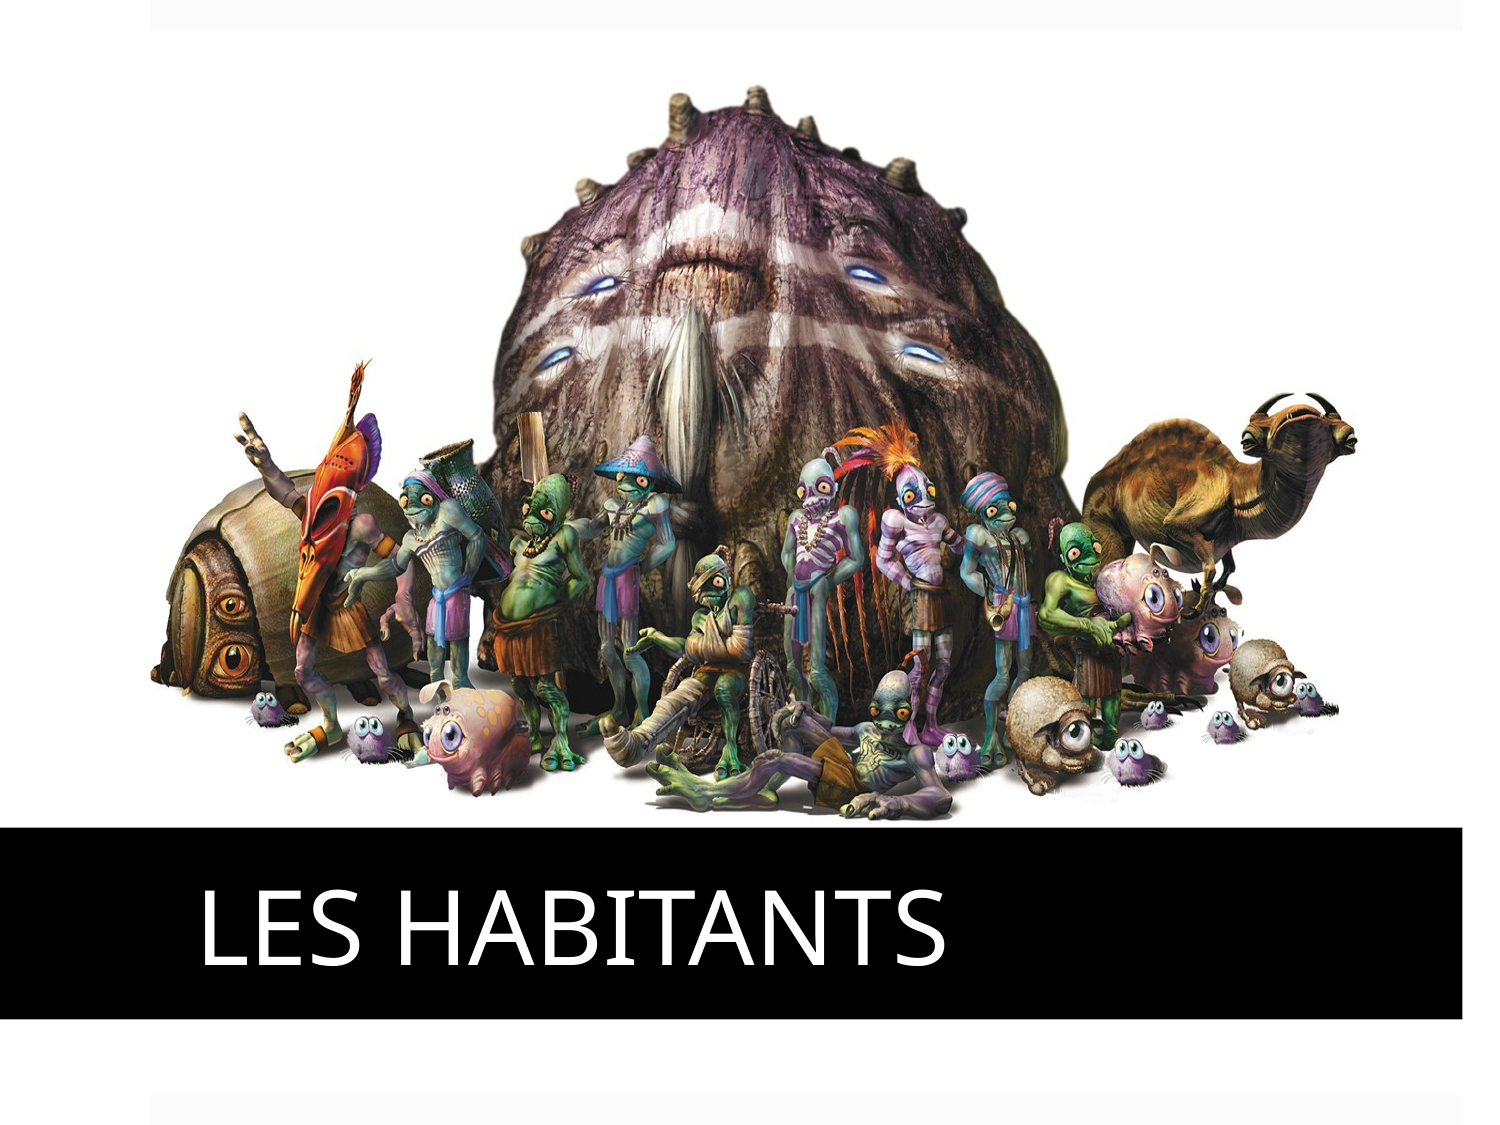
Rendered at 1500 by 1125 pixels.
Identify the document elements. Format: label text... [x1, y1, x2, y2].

picture [129, 72, 1371, 829]
title LES HABITANTS [0, 827, 1463, 1020]
